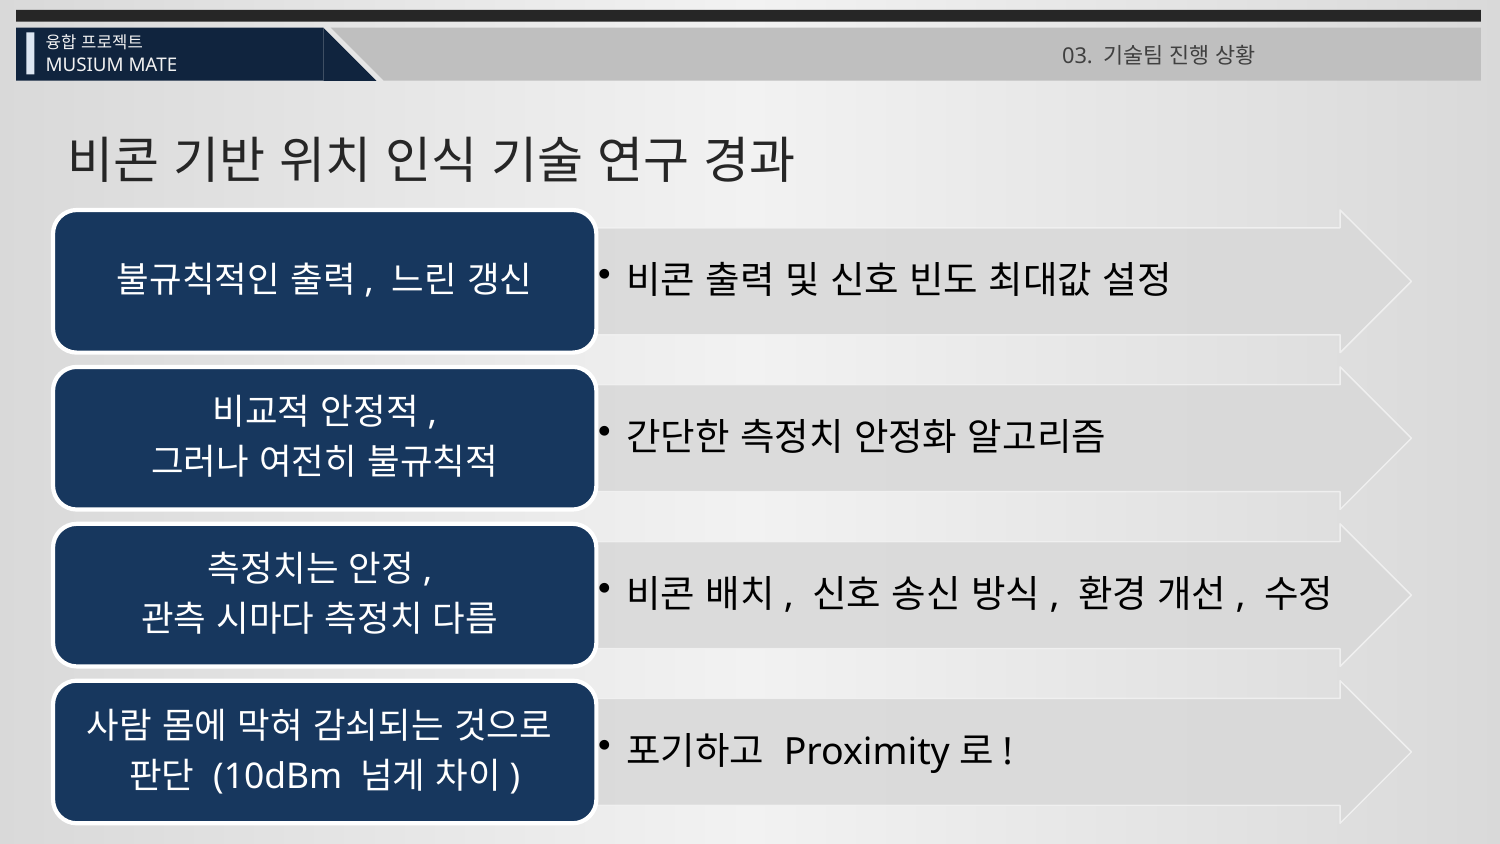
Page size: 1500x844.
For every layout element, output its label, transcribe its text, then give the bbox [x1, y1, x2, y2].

text_box 비콘 기반 위치 인식 기술 연구 경과 [53, 91, 891, 196]
text_box 비콘 출력 및 신호 빈도 최대값 설정 [598, 208, 1414, 355]
text_box [321, 75, 326, 83]
text_box 비콘 배치, 신호 송신 방식, 환경 개선, 수정 [598, 521, 1414, 669]
text_box 불규칙적인 출력, 느린 갱신 [50, 207, 599, 355]
text_box [256, 75, 321, 83]
text_box 사람 몸에 막혀 감쇠되는 것으로 판단 (10dBm 넘게 차이) [50, 678, 599, 826]
text_box 비교적 안정적, 그러나 여전히 불규칙적 [50, 364, 599, 512]
text_box [0, 0, 1500, 75]
text_box [14, 75, 30, 83]
text_box 간단한 측정치 안정화 알고리즘 [598, 364, 1414, 512]
text_box 포기하고 Proximity로! [598, 678, 1414, 826]
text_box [330, 27, 1482, 81]
text_box MUSIUM MATE [30, 75, 256, 83]
text_box 측정치는 안정, 관측 시마다 측정치 다름 [50, 521, 599, 669]
